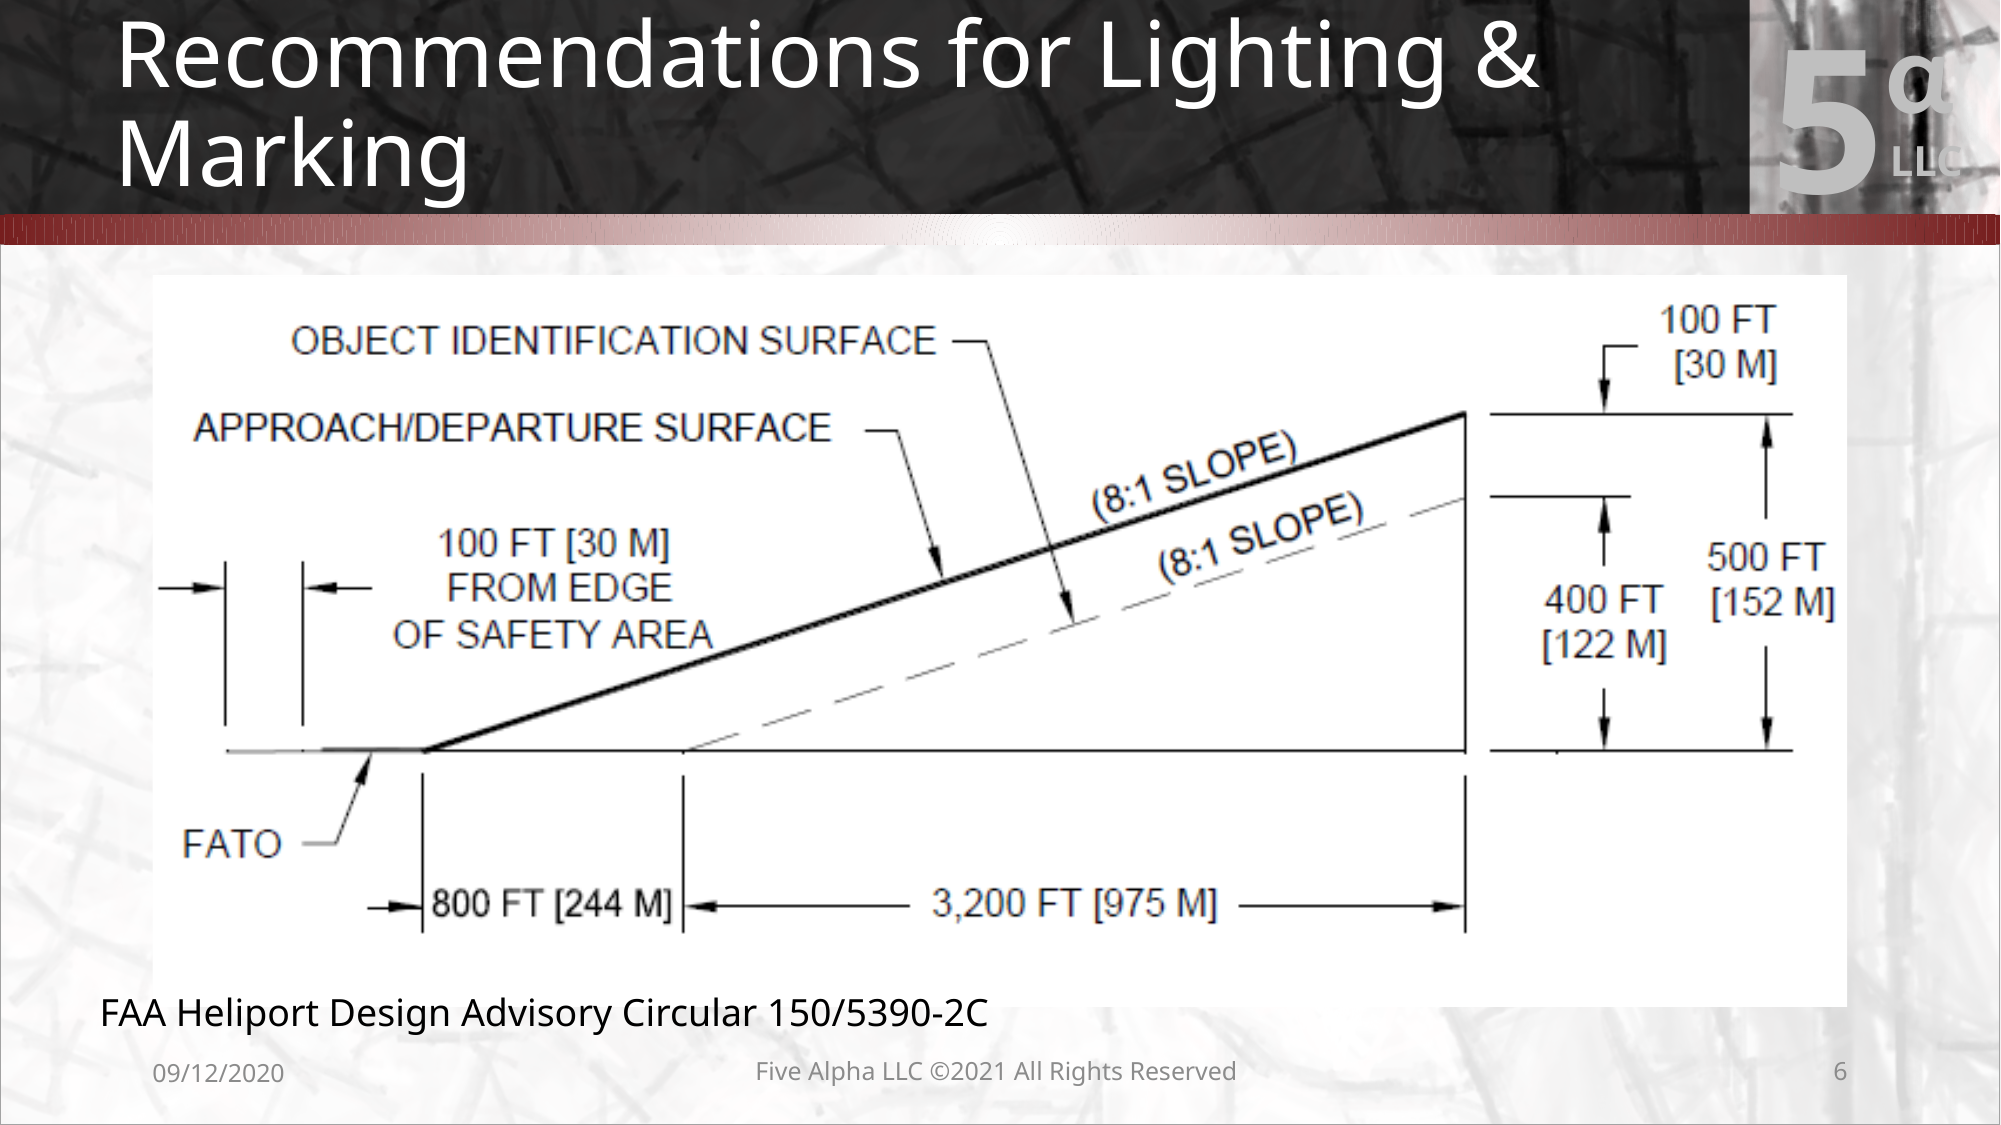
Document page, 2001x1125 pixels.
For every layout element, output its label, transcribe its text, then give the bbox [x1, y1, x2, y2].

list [152, 275, 1848, 1007]
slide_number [137, 1042, 588, 1103]
title Recommendations for Lighting & Marking [99, 22, 1750, 193]
picture [0, 0, 2000, 214]
text_box FAA Heliport Design Advisory Circular 150/5390-2C [84, 982, 1015, 1042]
footer Five Alpha LLC ©2021 All Rights Reserved [662, 1042, 1338, 1103]
slide_number 6 [1412, 1042, 1863, 1103]
